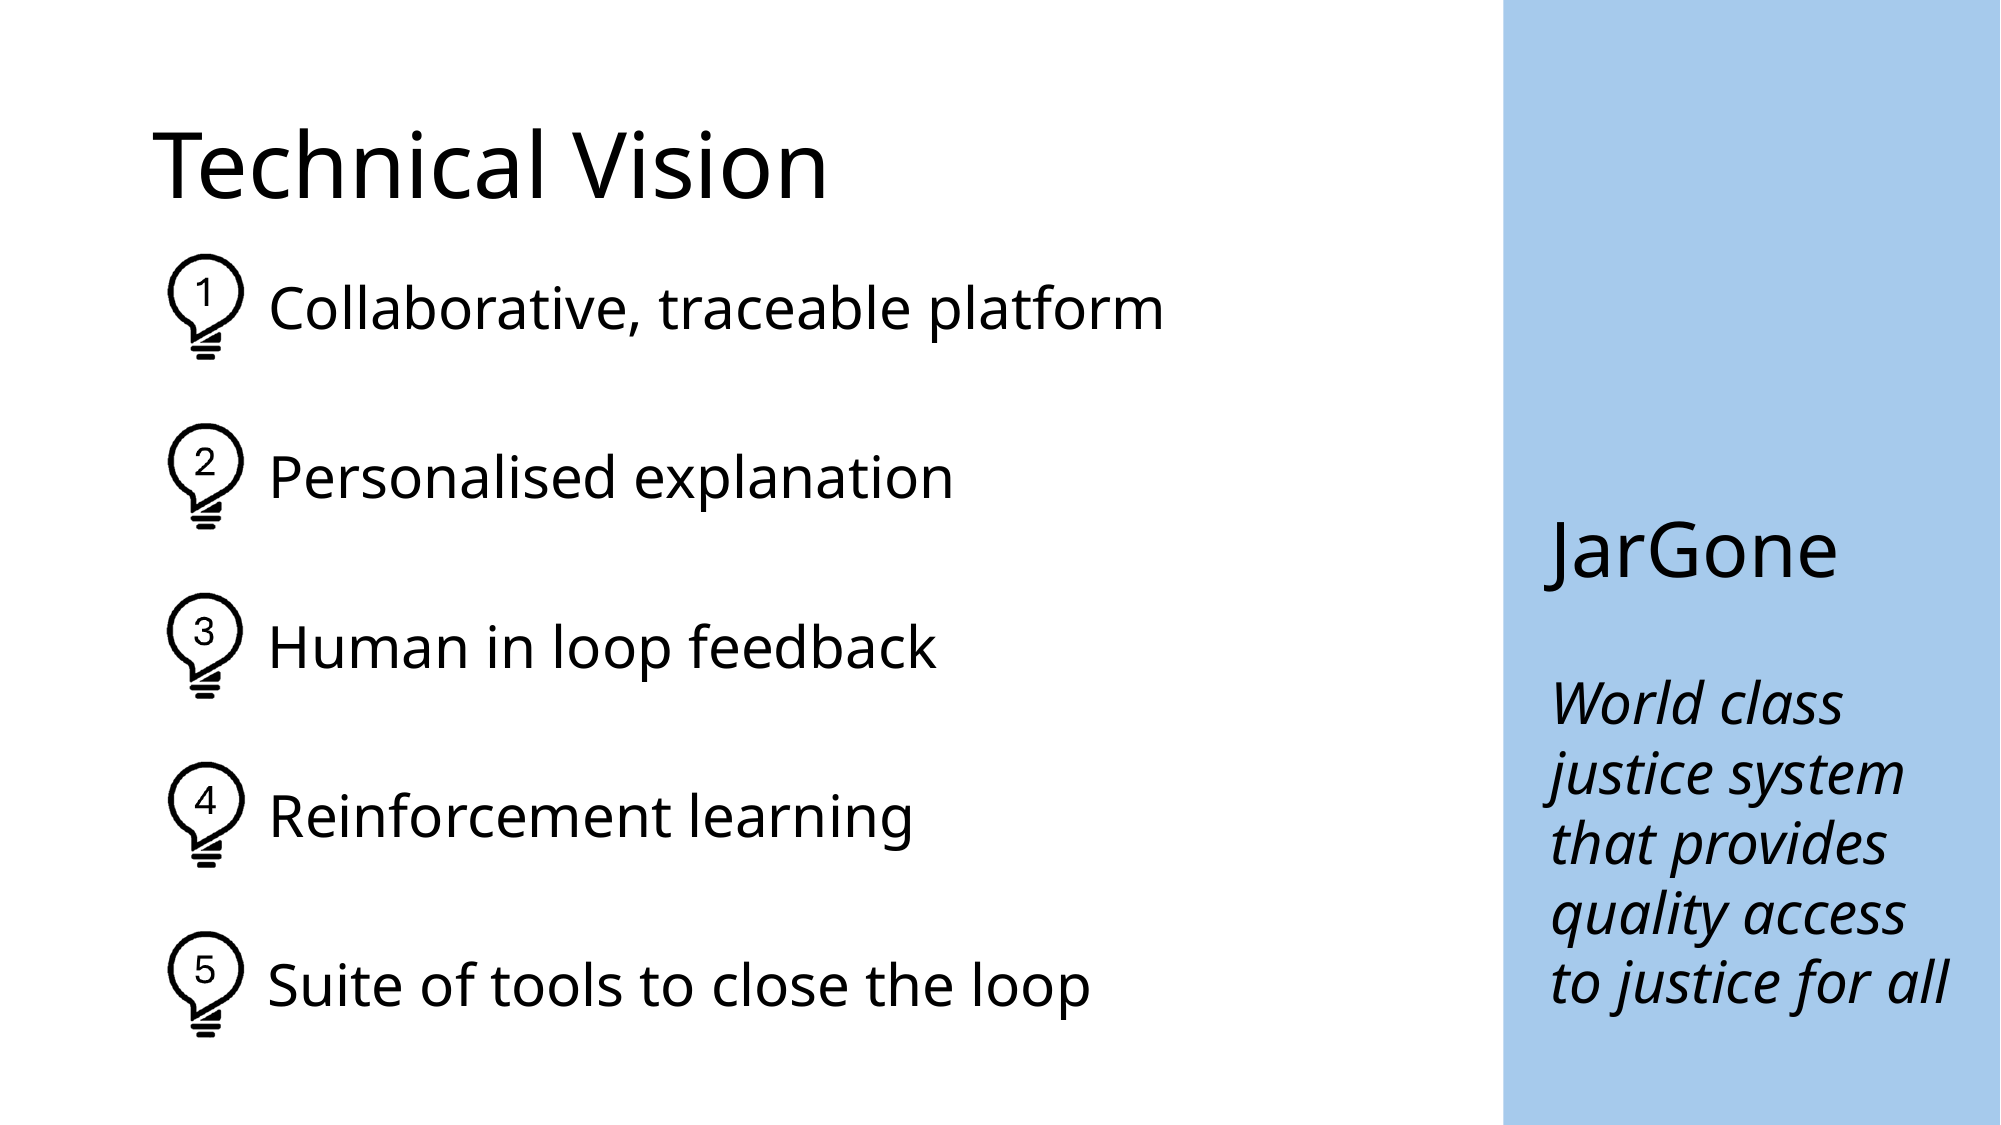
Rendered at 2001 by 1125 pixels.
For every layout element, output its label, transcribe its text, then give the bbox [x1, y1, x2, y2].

text_box [0, 0, 1505, 1125]
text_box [136, 218, 1279, 387]
text_box World class justice system that provides quality access to justice for all [1535, 658, 1982, 1024]
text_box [136, 387, 1279, 556]
text_box JarGone [1535, 466, 1873, 639]
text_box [136, 895, 1421, 1073]
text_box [135, 556, 1421, 734]
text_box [137, 726, 1422, 904]
title Technical Vision [137, 59, 1539, 278]
